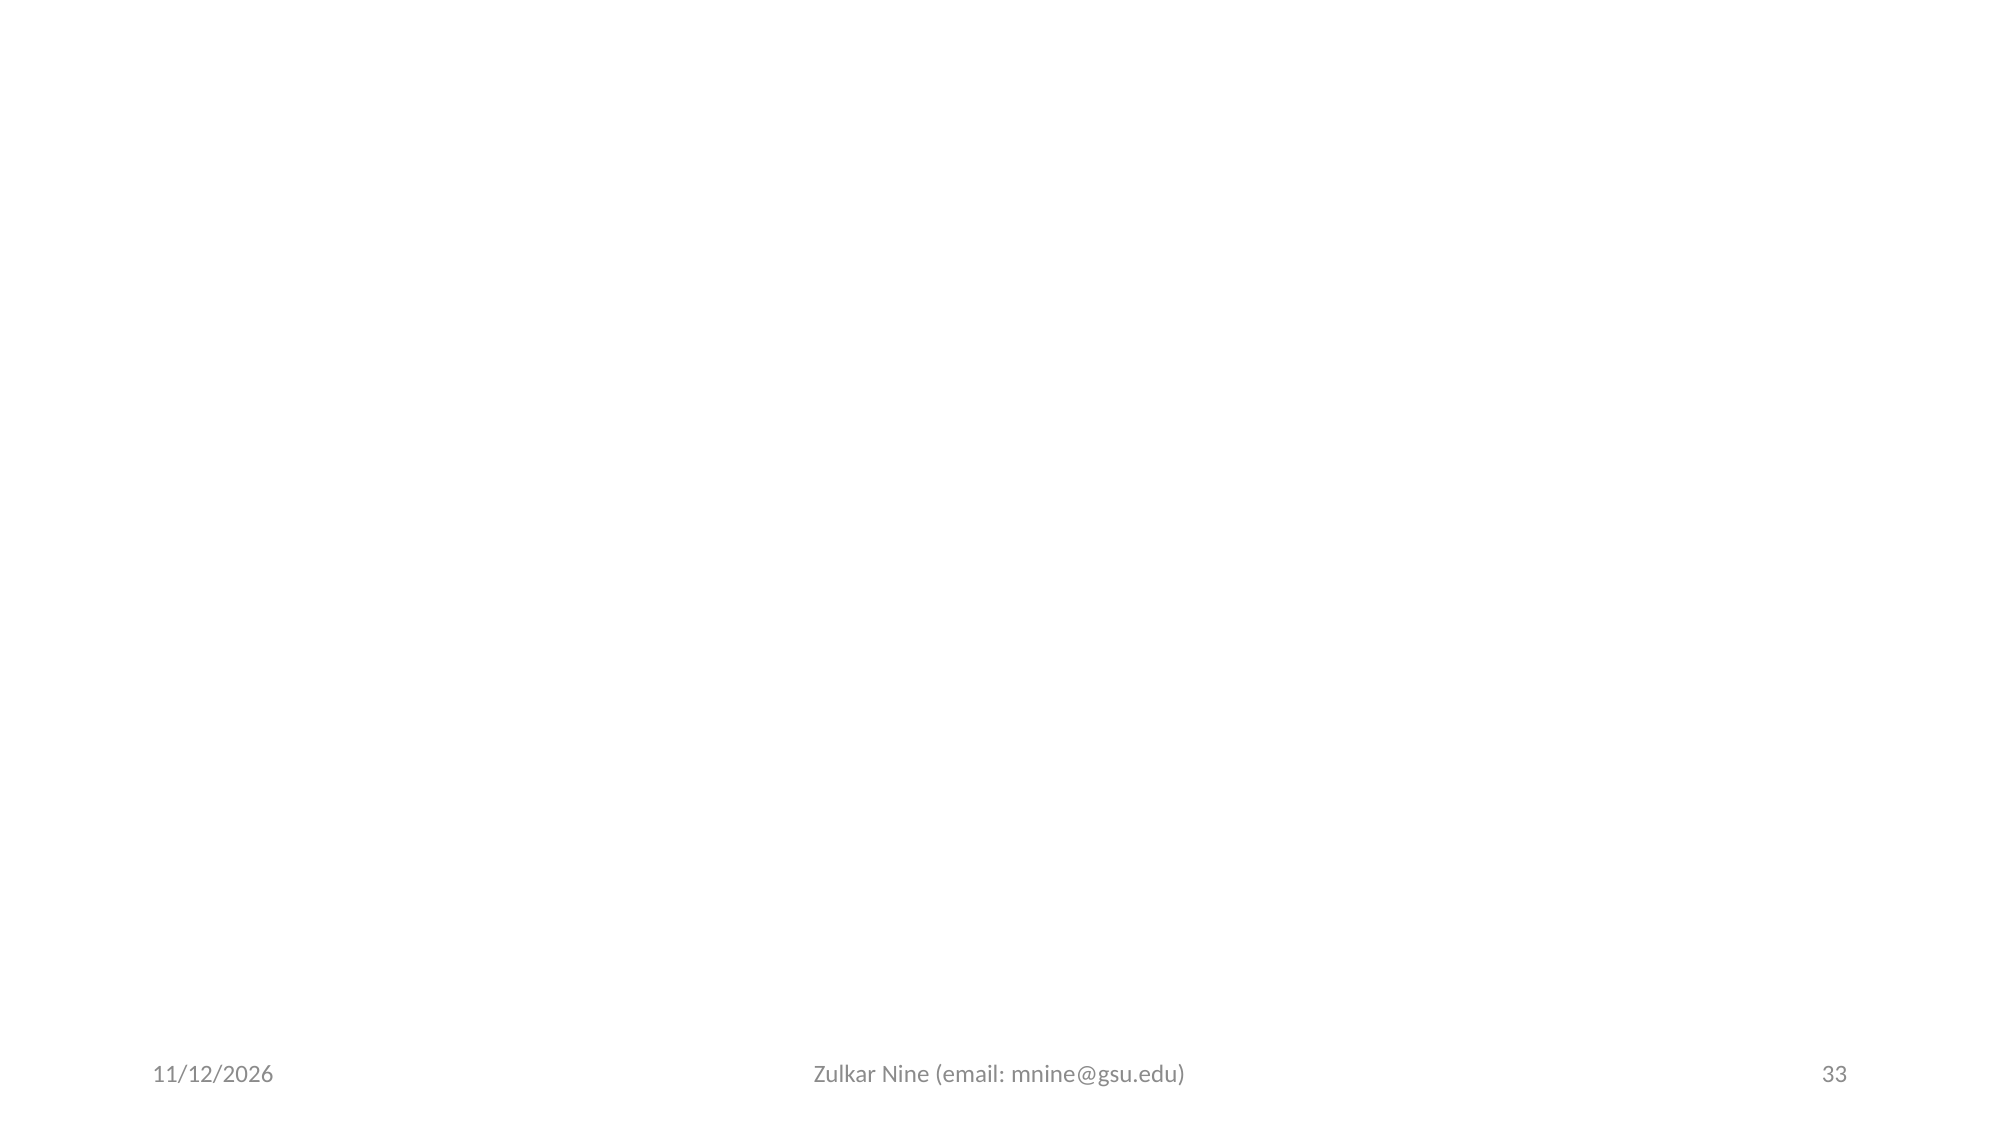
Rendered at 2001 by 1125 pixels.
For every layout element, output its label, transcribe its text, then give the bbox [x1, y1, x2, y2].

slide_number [137, 1042, 588, 1103]
footer Zulkar Nine (email: mnine@gsu.edu) [662, 1042, 1338, 1103]
slide_number 33 [1412, 1042, 1863, 1103]
